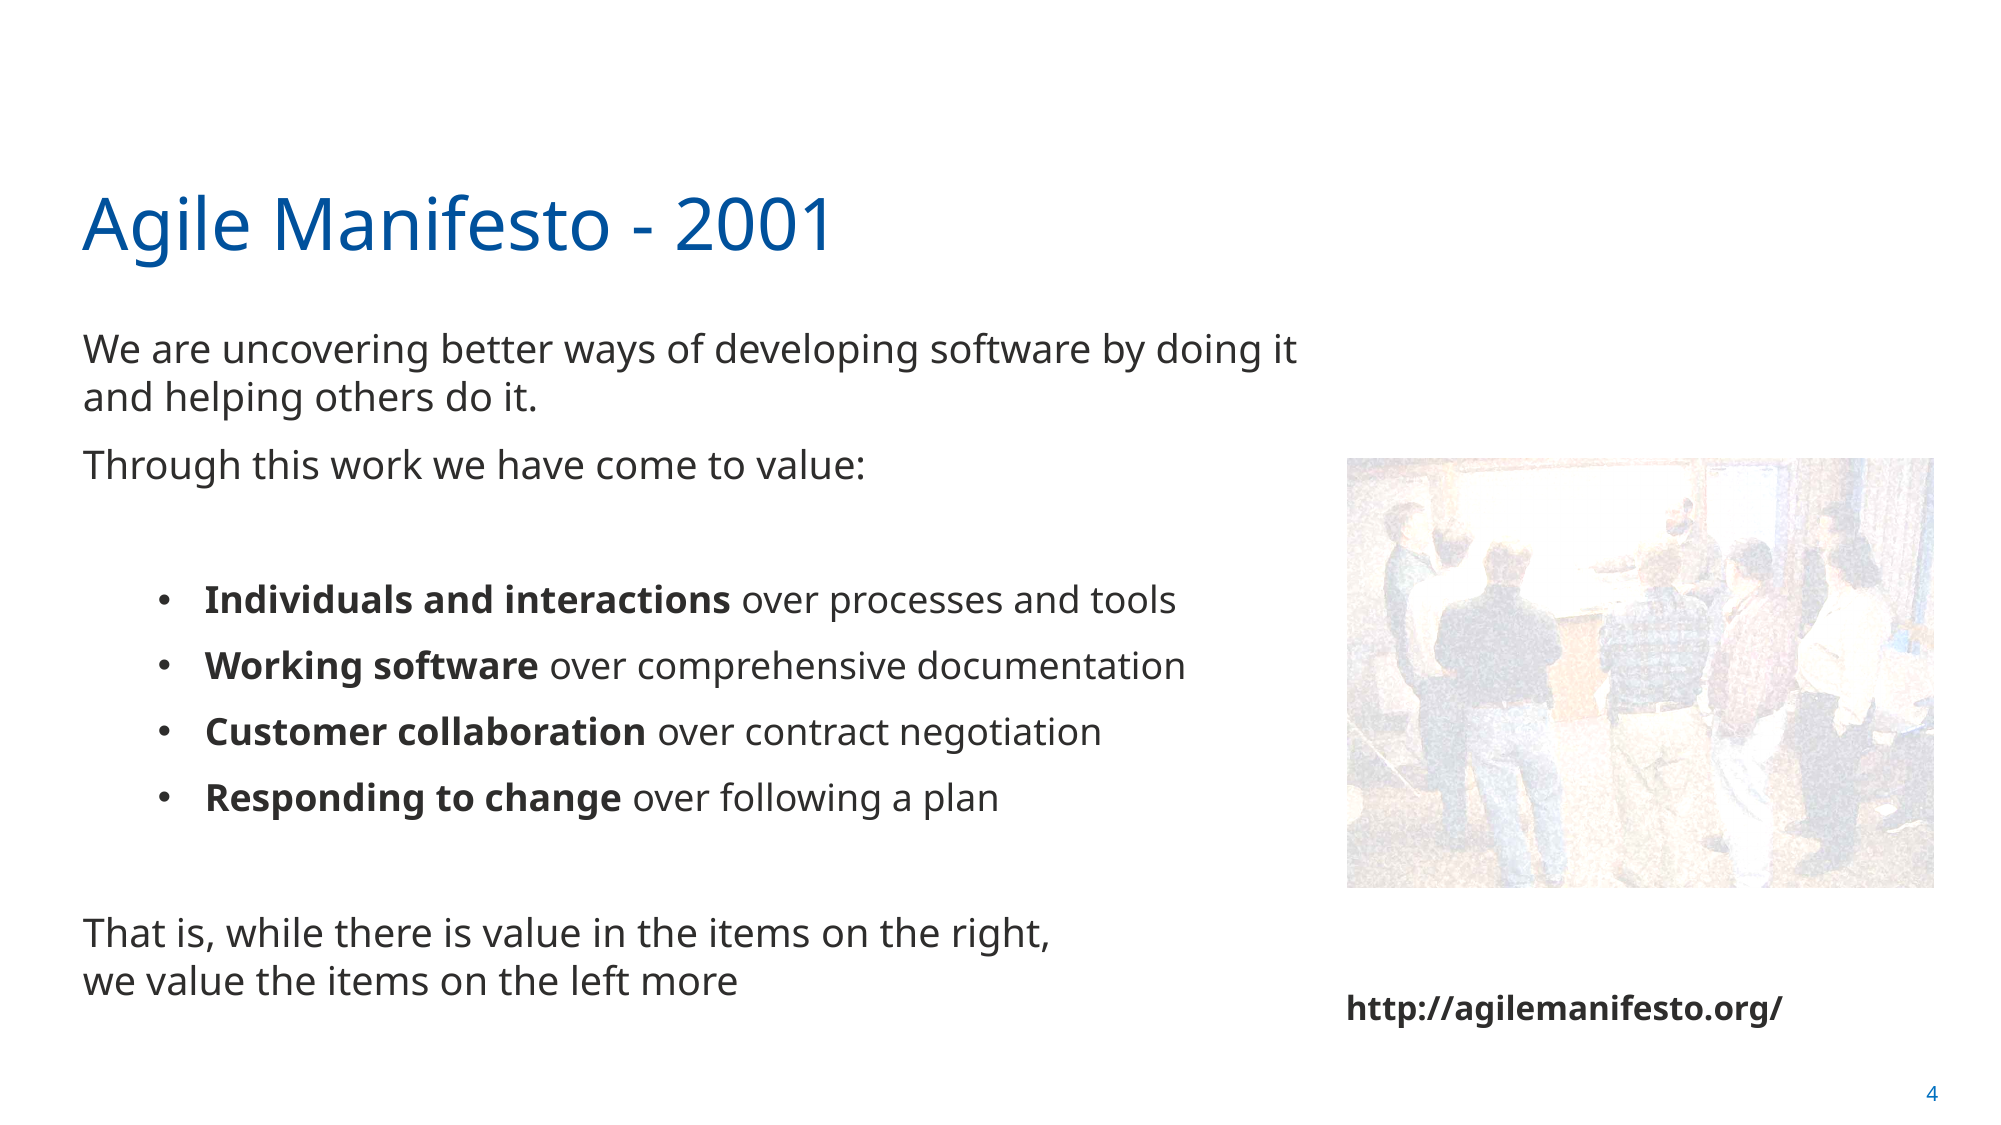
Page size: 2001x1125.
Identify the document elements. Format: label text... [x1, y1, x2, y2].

text_box http://agilemanifesto.org/ [1331, 980, 1799, 1035]
title Agile Manifesto - 2001 [67, 170, 1565, 273]
list We are uncovering better ways of developing software by doing it and helping others do it. Through this work we have come to value: Individuals and interactions over processes and tools Working software over comprehensive documentation Customer collaboration over contract negotiation Responding to change over following a plan That is, while there is value in the items on the right, we value the items on the left more [67, 316, 1325, 1063]
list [1347, 458, 1934, 888]
